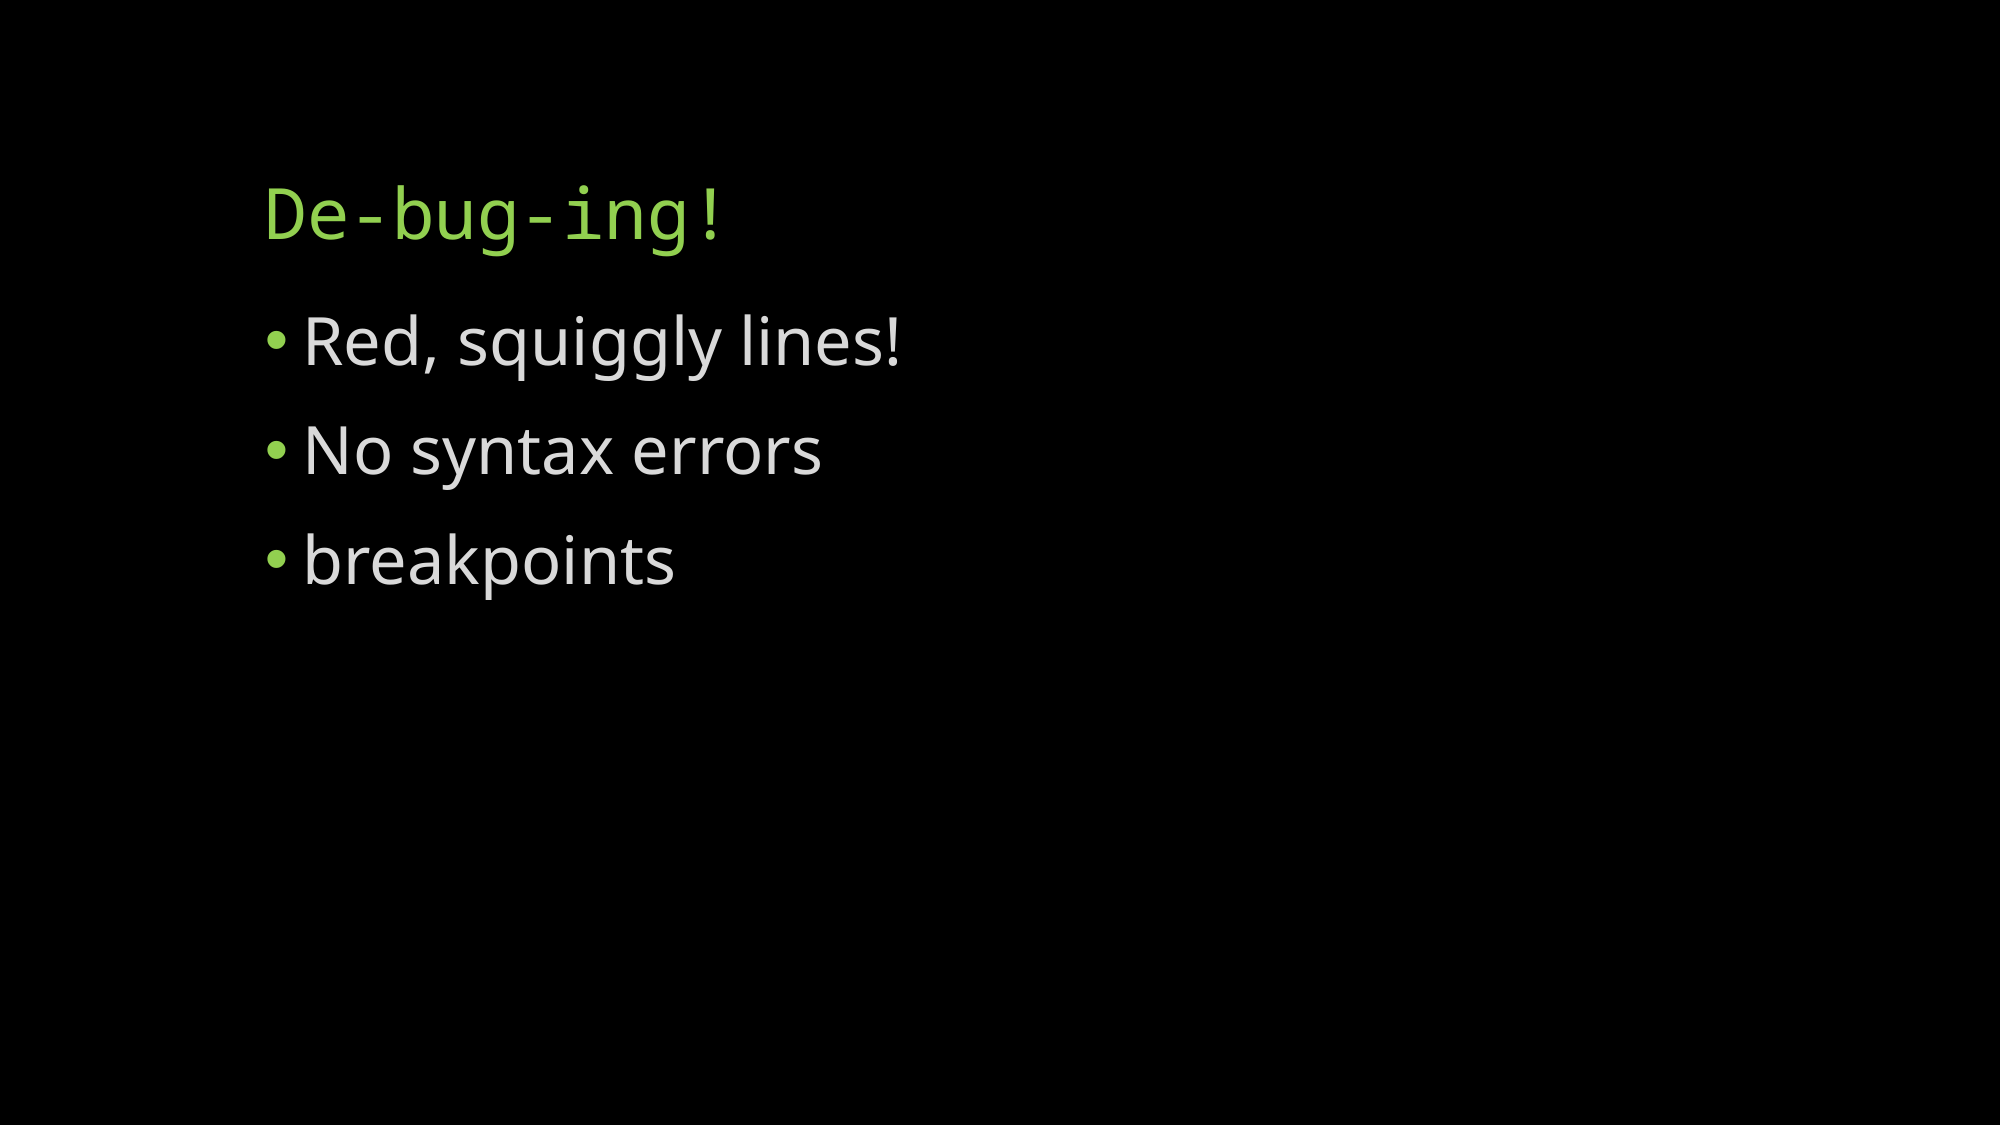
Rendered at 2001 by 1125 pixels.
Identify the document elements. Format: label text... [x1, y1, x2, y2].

list Red, squiggly lines! No syntax errors breakpoints [249, 299, 1750, 1000]
title De-bug-ing! [249, 75, 1750, 263]
